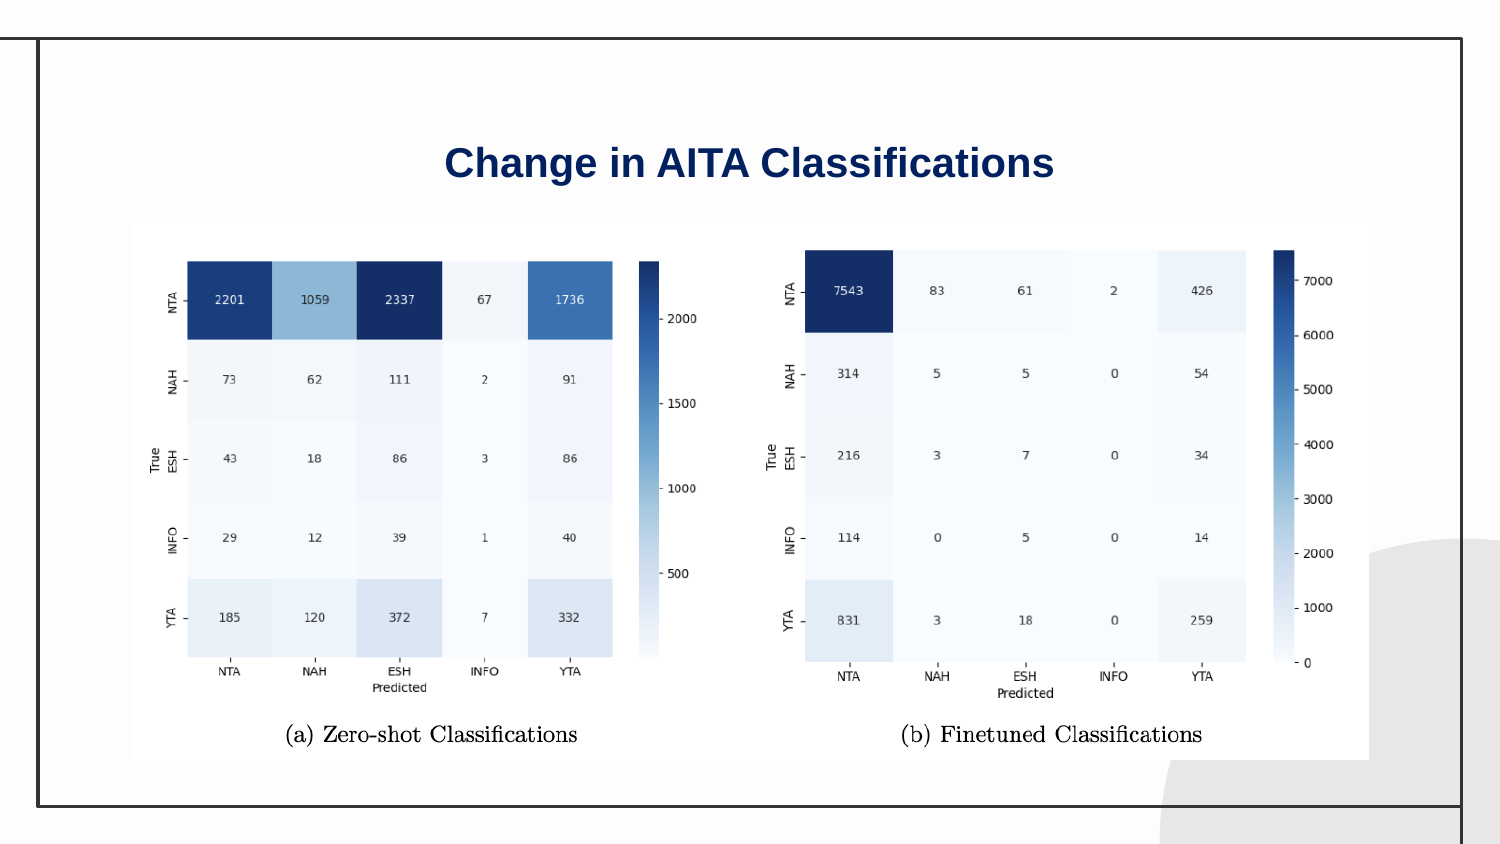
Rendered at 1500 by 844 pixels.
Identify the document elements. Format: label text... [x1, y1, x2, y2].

picture [131, 218, 1369, 760]
text_box Change in AITA Classifications [429, 128, 1071, 194]
